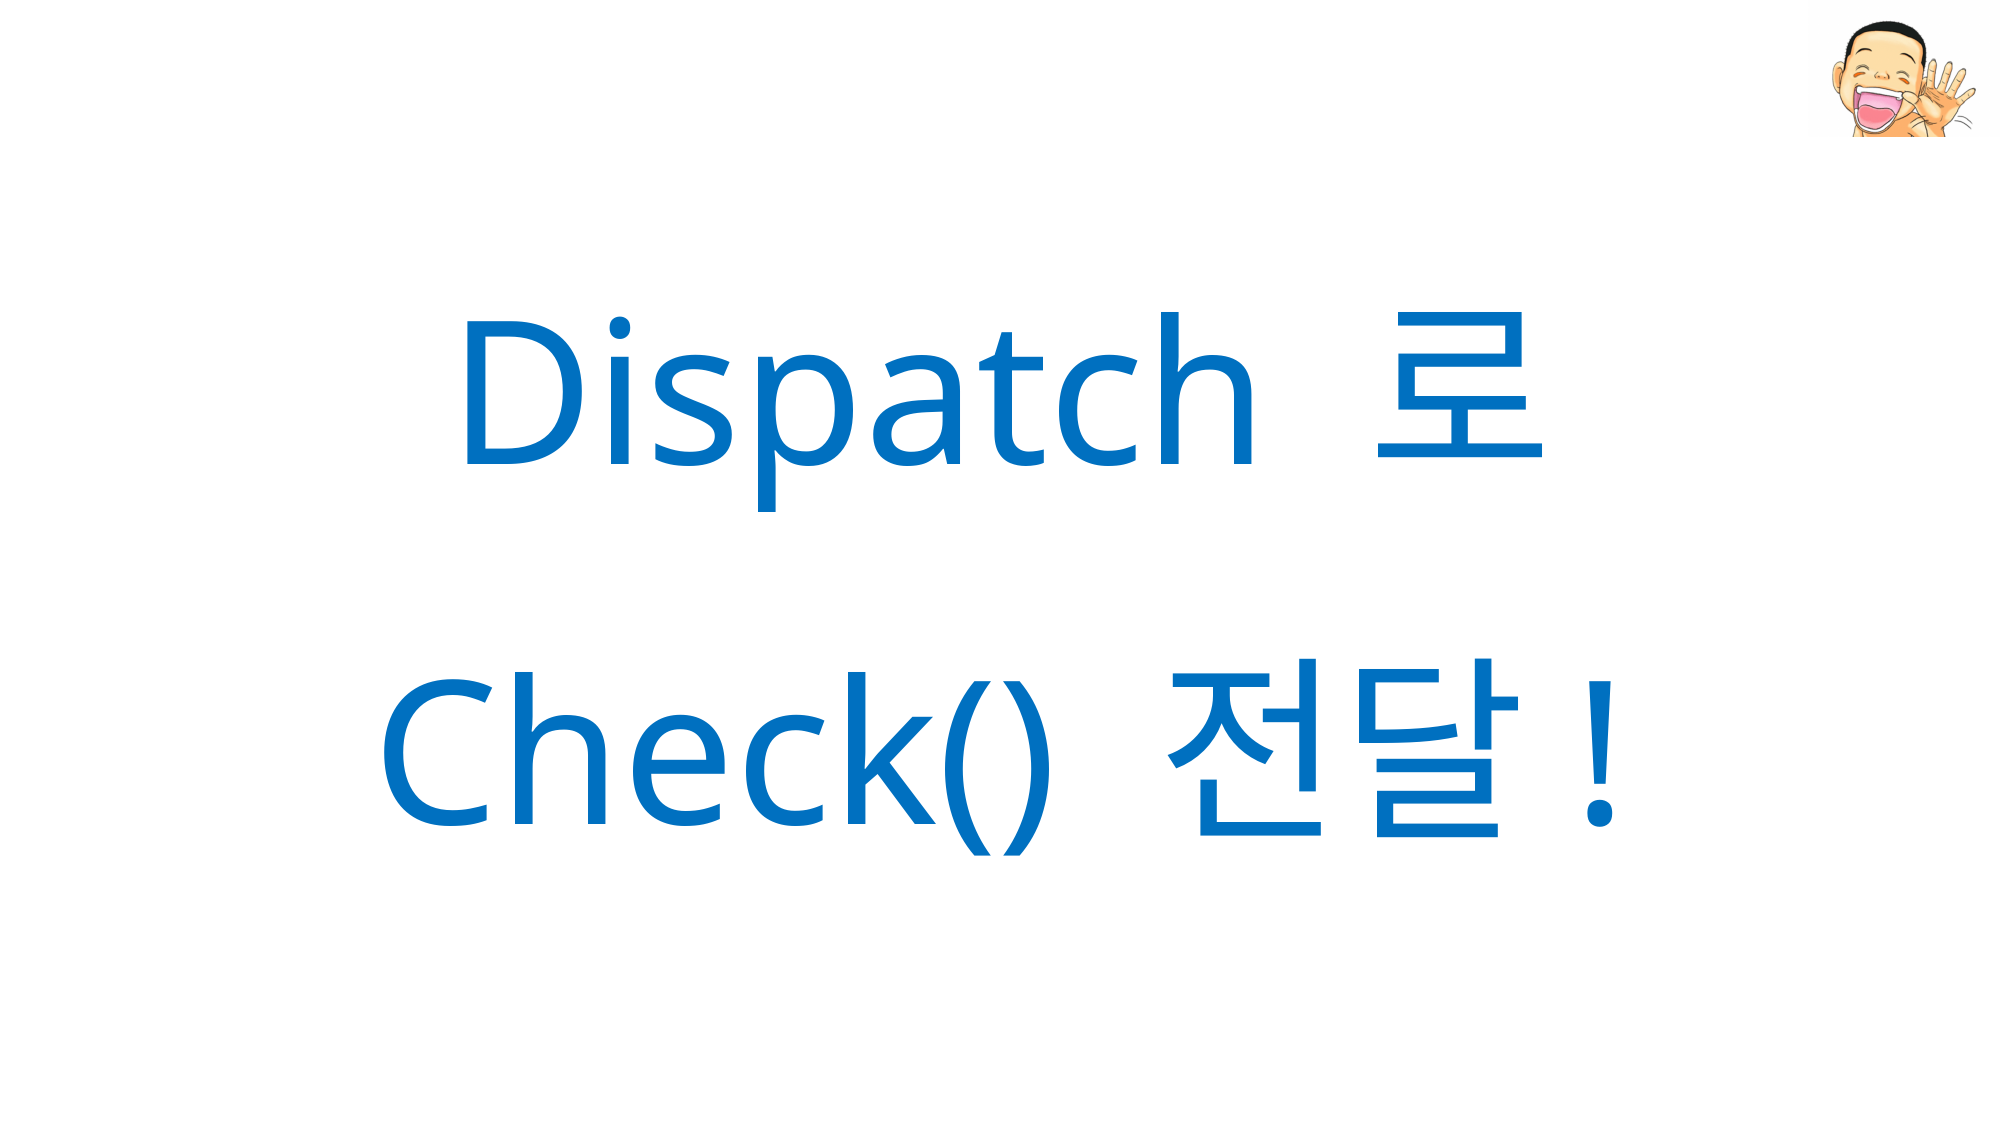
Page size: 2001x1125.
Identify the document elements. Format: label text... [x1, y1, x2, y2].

text_box Dispatch 로 Check() 전달! [0, 137, 2000, 873]
picture [1808, 0, 2000, 137]
